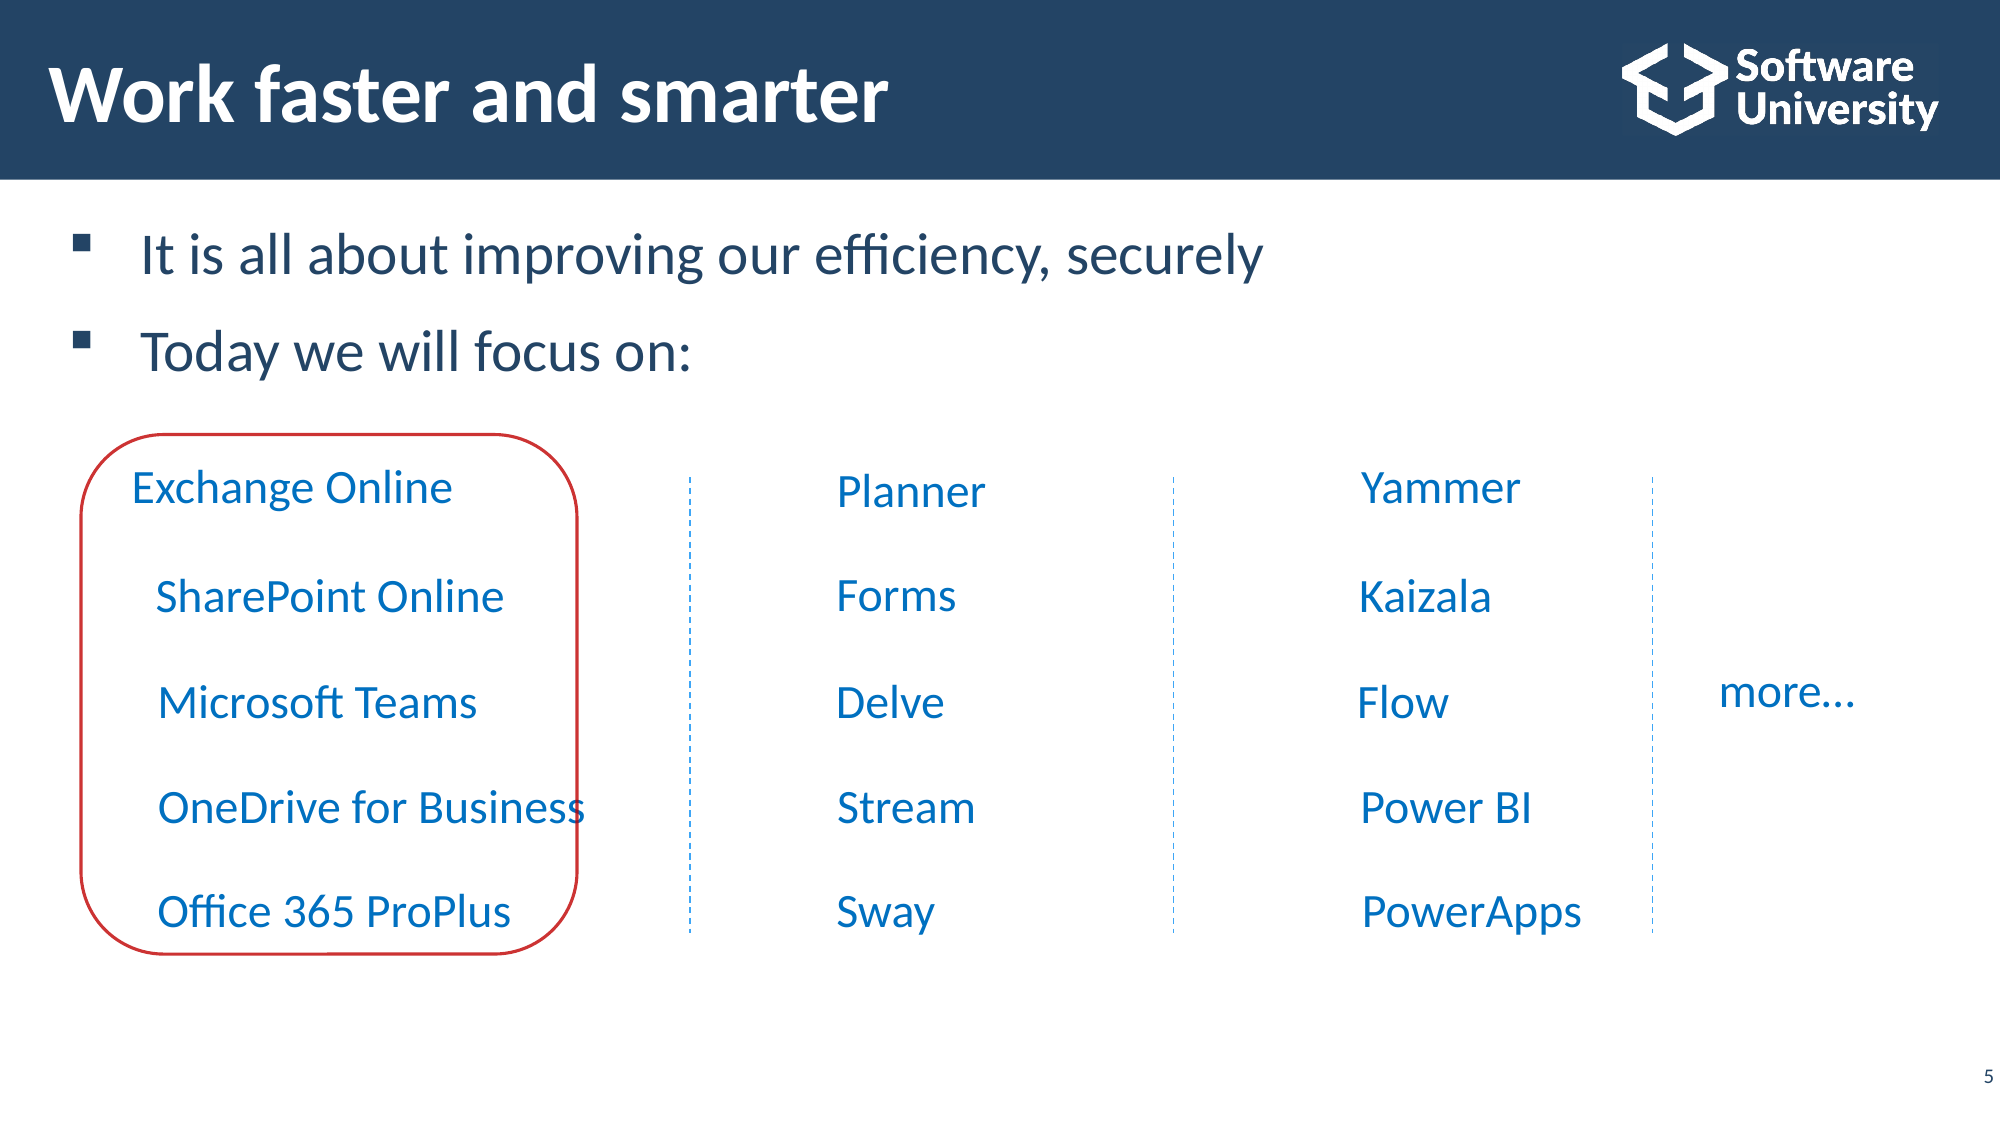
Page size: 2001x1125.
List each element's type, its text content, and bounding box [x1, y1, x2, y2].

text_box Yammer [1360, 455, 1522, 514]
picture [1622, 43, 1939, 136]
text_box Kaizala [1359, 564, 1493, 622]
text_box PowerApps [1361, 879, 1583, 937]
title Work faster and smarter [31, 16, 1591, 162]
text_box more… [1718, 660, 1856, 718]
text_box Power BI [1360, 775, 1534, 833]
text_box Stream [836, 775, 977, 833]
text_box [78, 432, 580, 957]
text_box Forms [836, 563, 957, 621]
slide_number 5 [1929, 1049, 2000, 1100]
text_box Planner [836, 459, 988, 518]
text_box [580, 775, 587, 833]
text_box [114, 431, 1861, 1061]
text_box Flow [1357, 671, 1450, 729]
text_box Delve [835, 671, 946, 729]
text_box Sway [836, 879, 936, 938]
list It is all about improving our efficiency, securely Today we will focus on: [50, 205, 1989, 390]
